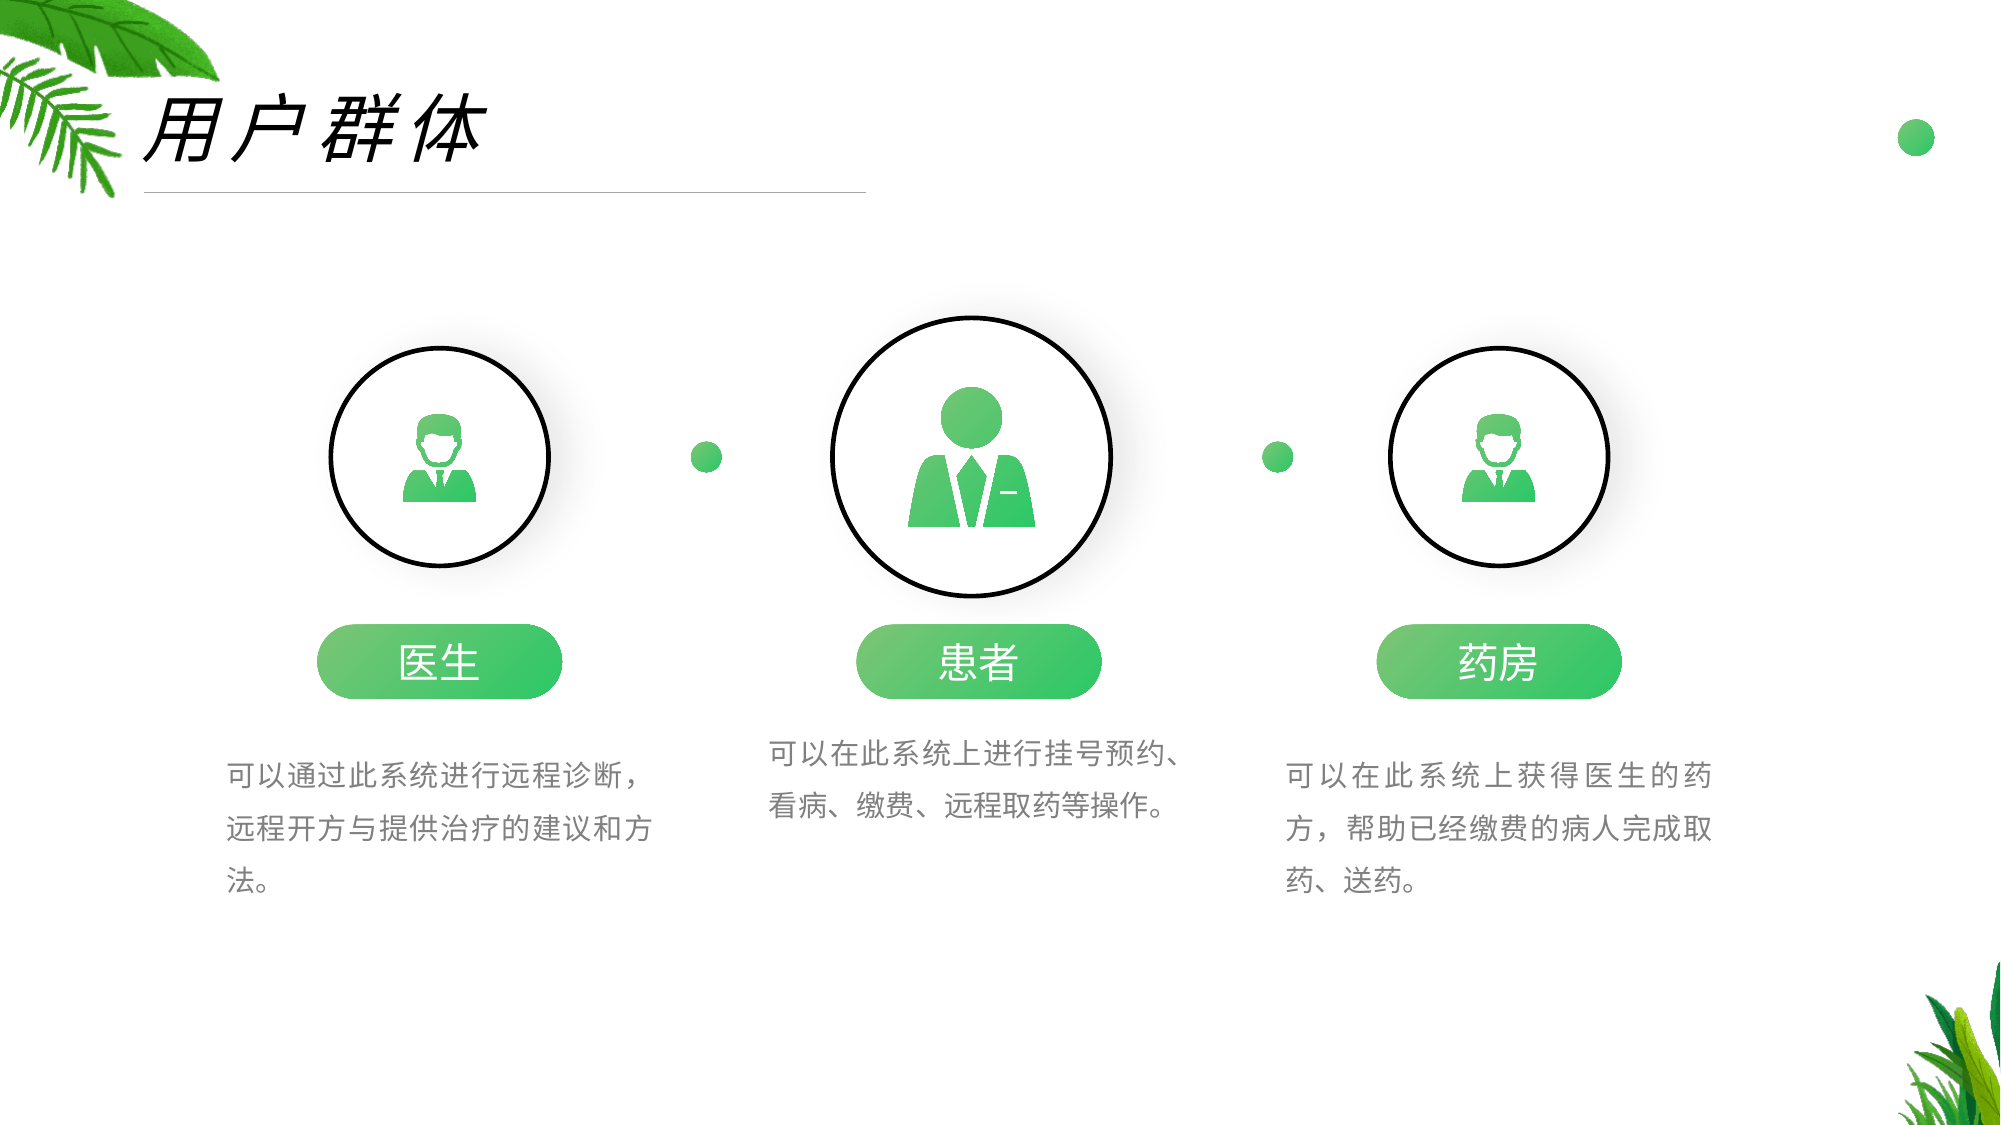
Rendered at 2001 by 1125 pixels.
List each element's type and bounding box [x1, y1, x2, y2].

picture [1892, 939, 2001, 1125]
text_box [0, 0, 2000, 1125]
picture [0, 0, 276, 211]
